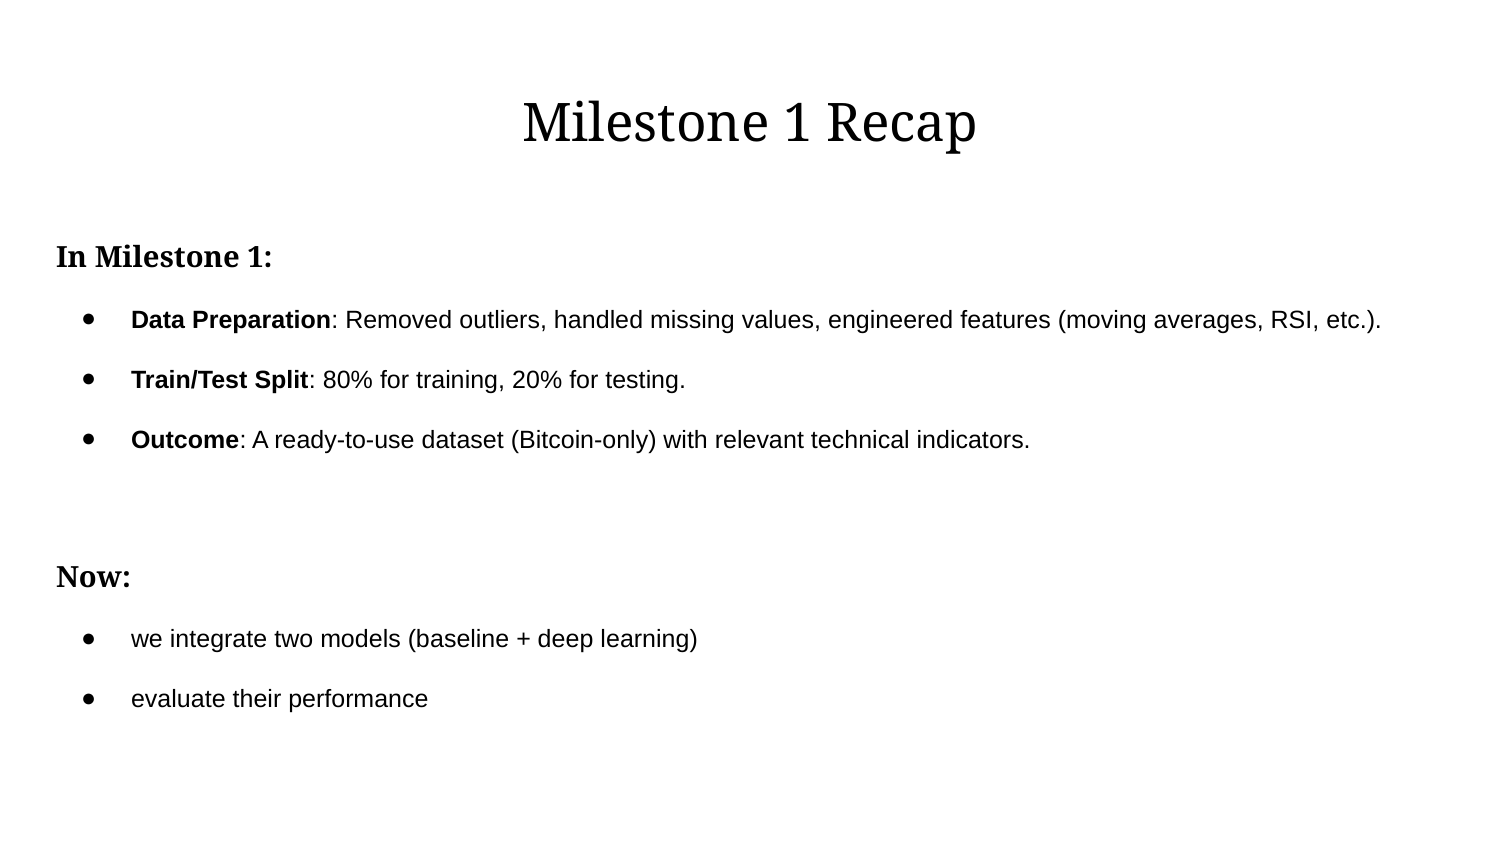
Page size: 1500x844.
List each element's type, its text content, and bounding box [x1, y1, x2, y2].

text_box In Milestone 1: Data Preparation: Removed outliers, handled missing values, engineered features (moving averages, RSI, etc.). Train/Test Split: 80% for training, 20% for testing. Outcome: A ready-to-use dataset (Bitcoin-only) with relevant technical indicators. Now: we integrate two models (baseline + deep learning) evaluate their performance [41, 188, 1483, 728]
title Milestone 1 Recap [51, 72, 1449, 167]
